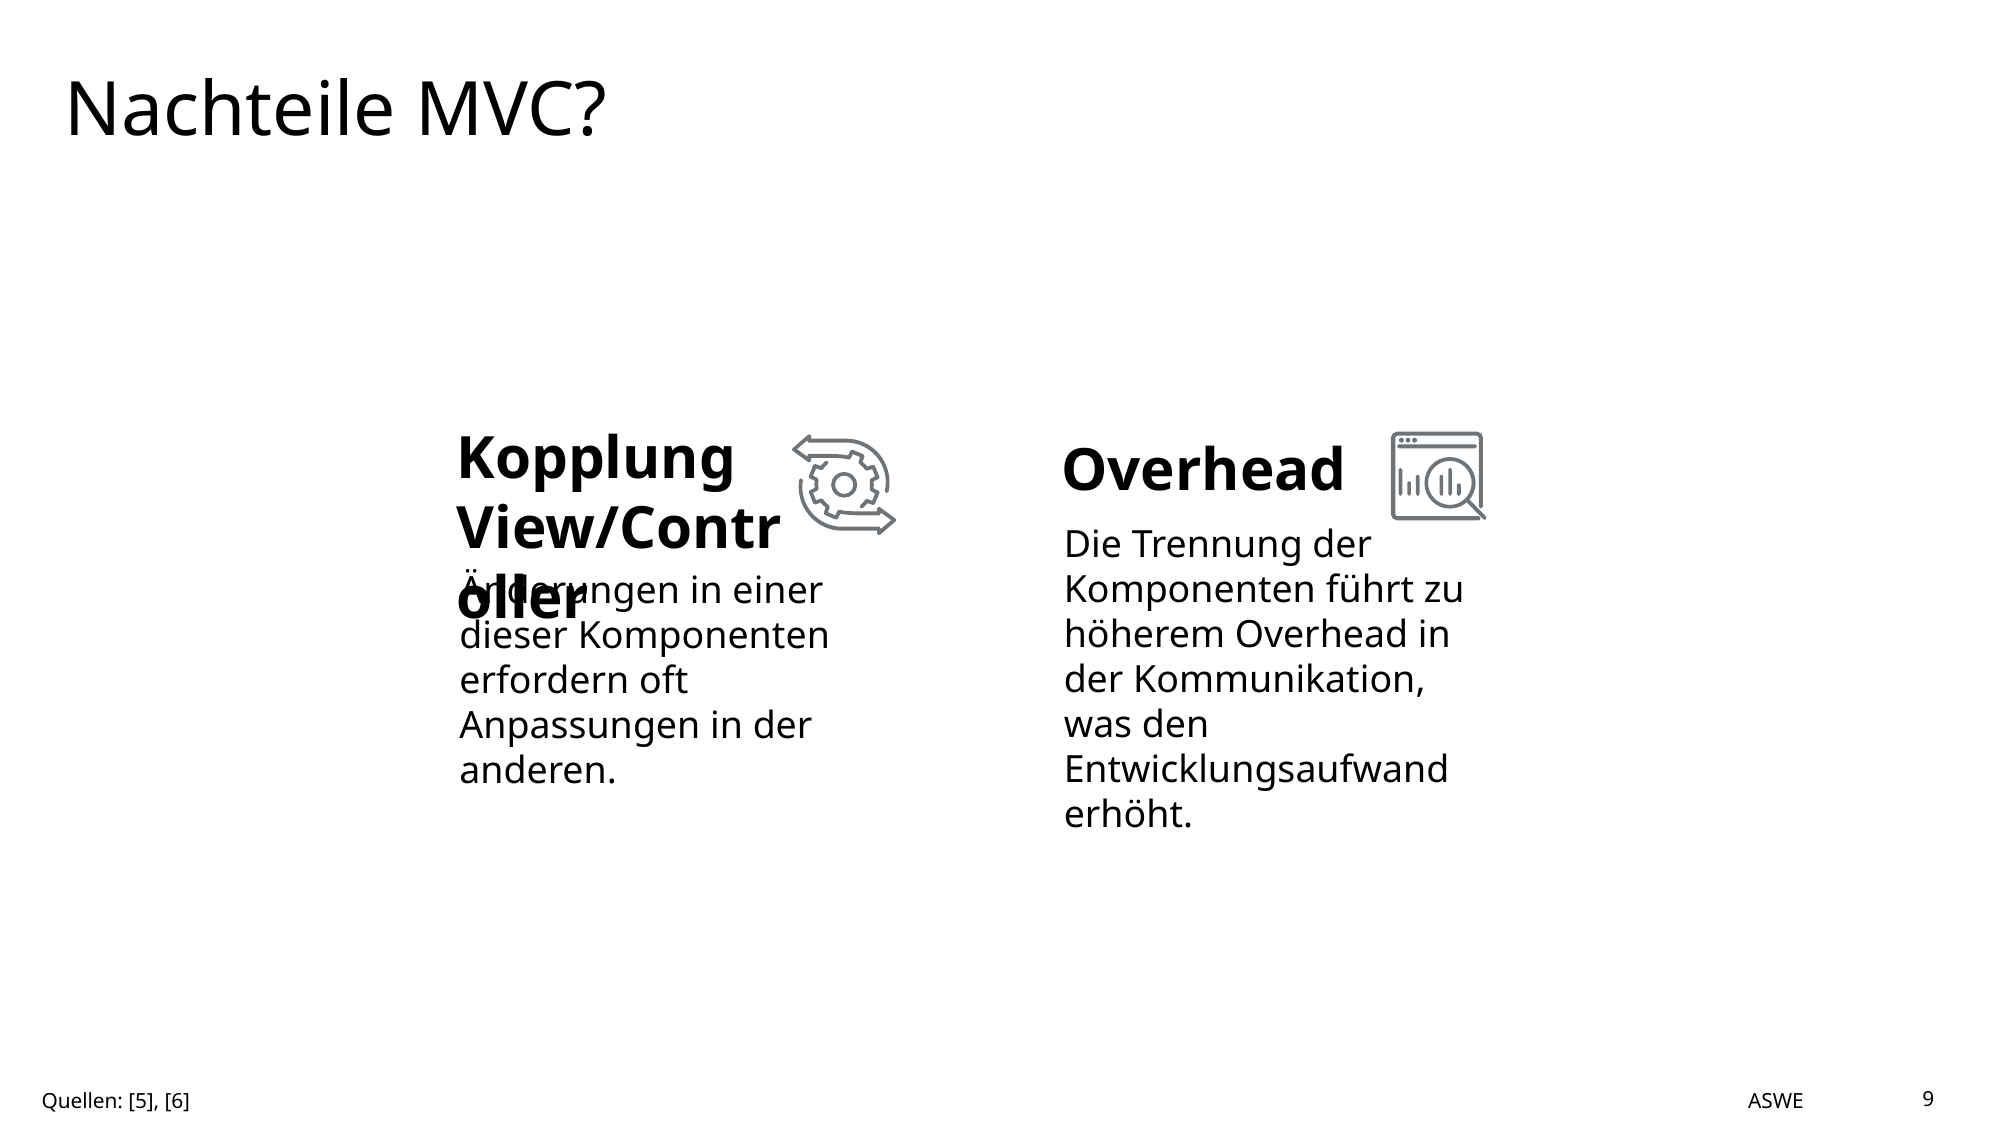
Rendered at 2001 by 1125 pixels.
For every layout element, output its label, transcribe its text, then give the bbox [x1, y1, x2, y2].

text_box Die Trennung der Komponenten führt zu höherem Overhead in der Kommunikation, was den Entwicklungsaufwand erhöht. [1048, 513, 1501, 843]
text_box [1391, 432, 1487, 520]
title Nachteile MVC? [64, 60, 1118, 226]
slide_number 9 [1881, 1074, 1935, 1125]
text_box Kopplung View/Controller [456, 420, 812, 512]
text_box Quellen: [5], [6] [41, 1086, 546, 1114]
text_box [792, 434, 896, 535]
text_box Overhead [1061, 432, 1377, 524]
text_box Änderungen in einer dieser Komponenten erfordern oft Anpassungen in der anderen. [444, 558, 860, 799]
footer ASWE [516, 1074, 1804, 1125]
